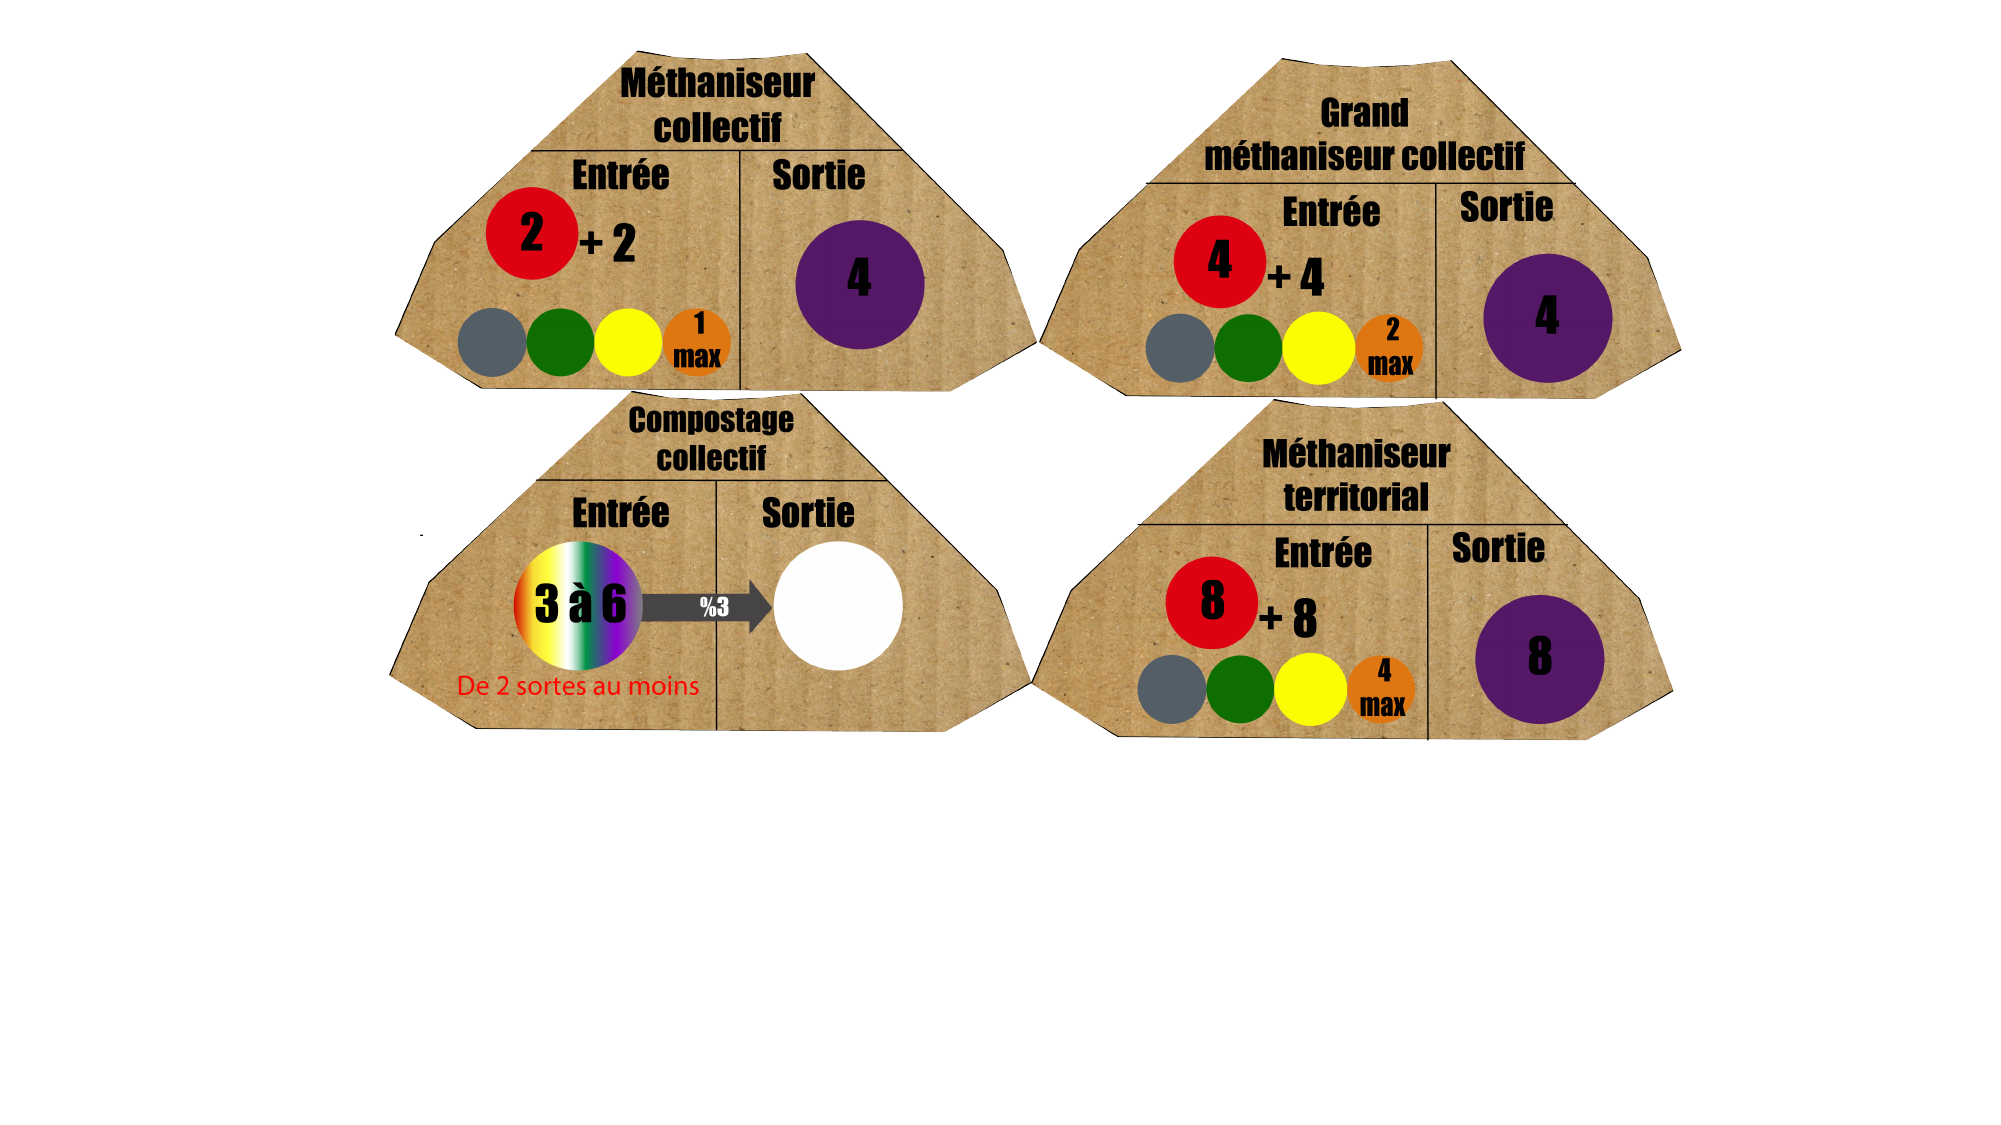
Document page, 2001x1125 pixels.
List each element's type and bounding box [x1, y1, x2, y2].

picture [204, 0, 1796, 1125]
